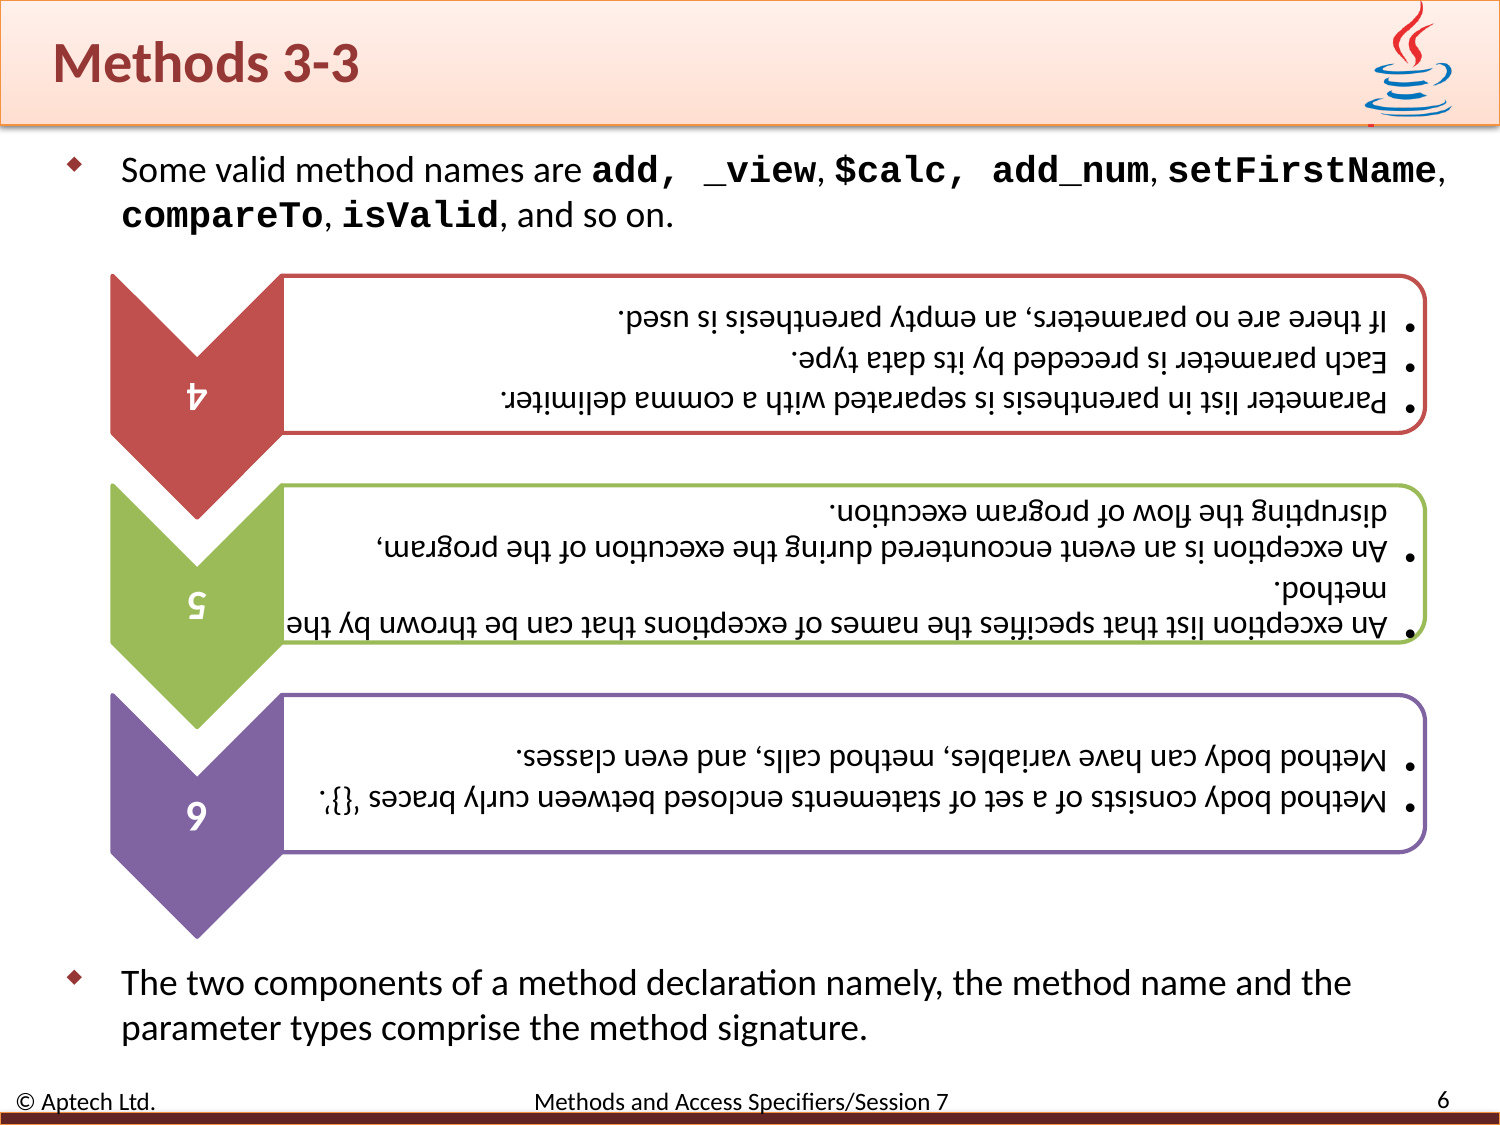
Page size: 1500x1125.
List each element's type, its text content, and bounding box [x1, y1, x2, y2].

picture [1362, 0, 1454, 127]
footer © Aptech Ltd. Methods and Access Specifiers/Session 7 [0, 1087, 1325, 1113]
slide_number 6 [1337, 1084, 1465, 1113]
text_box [112, 274, 1426, 938]
text_box The two components of a method declaration namely, the method name and the parameter types comprise the method signature. [49, 950, 1463, 1075]
title Methods 3-3 [37, 24, 1288, 93]
list Some valid method names are add, _view, $calc, add_num, setFirstName, compareTo, isValid, and so on. [49, 137, 1463, 263]
